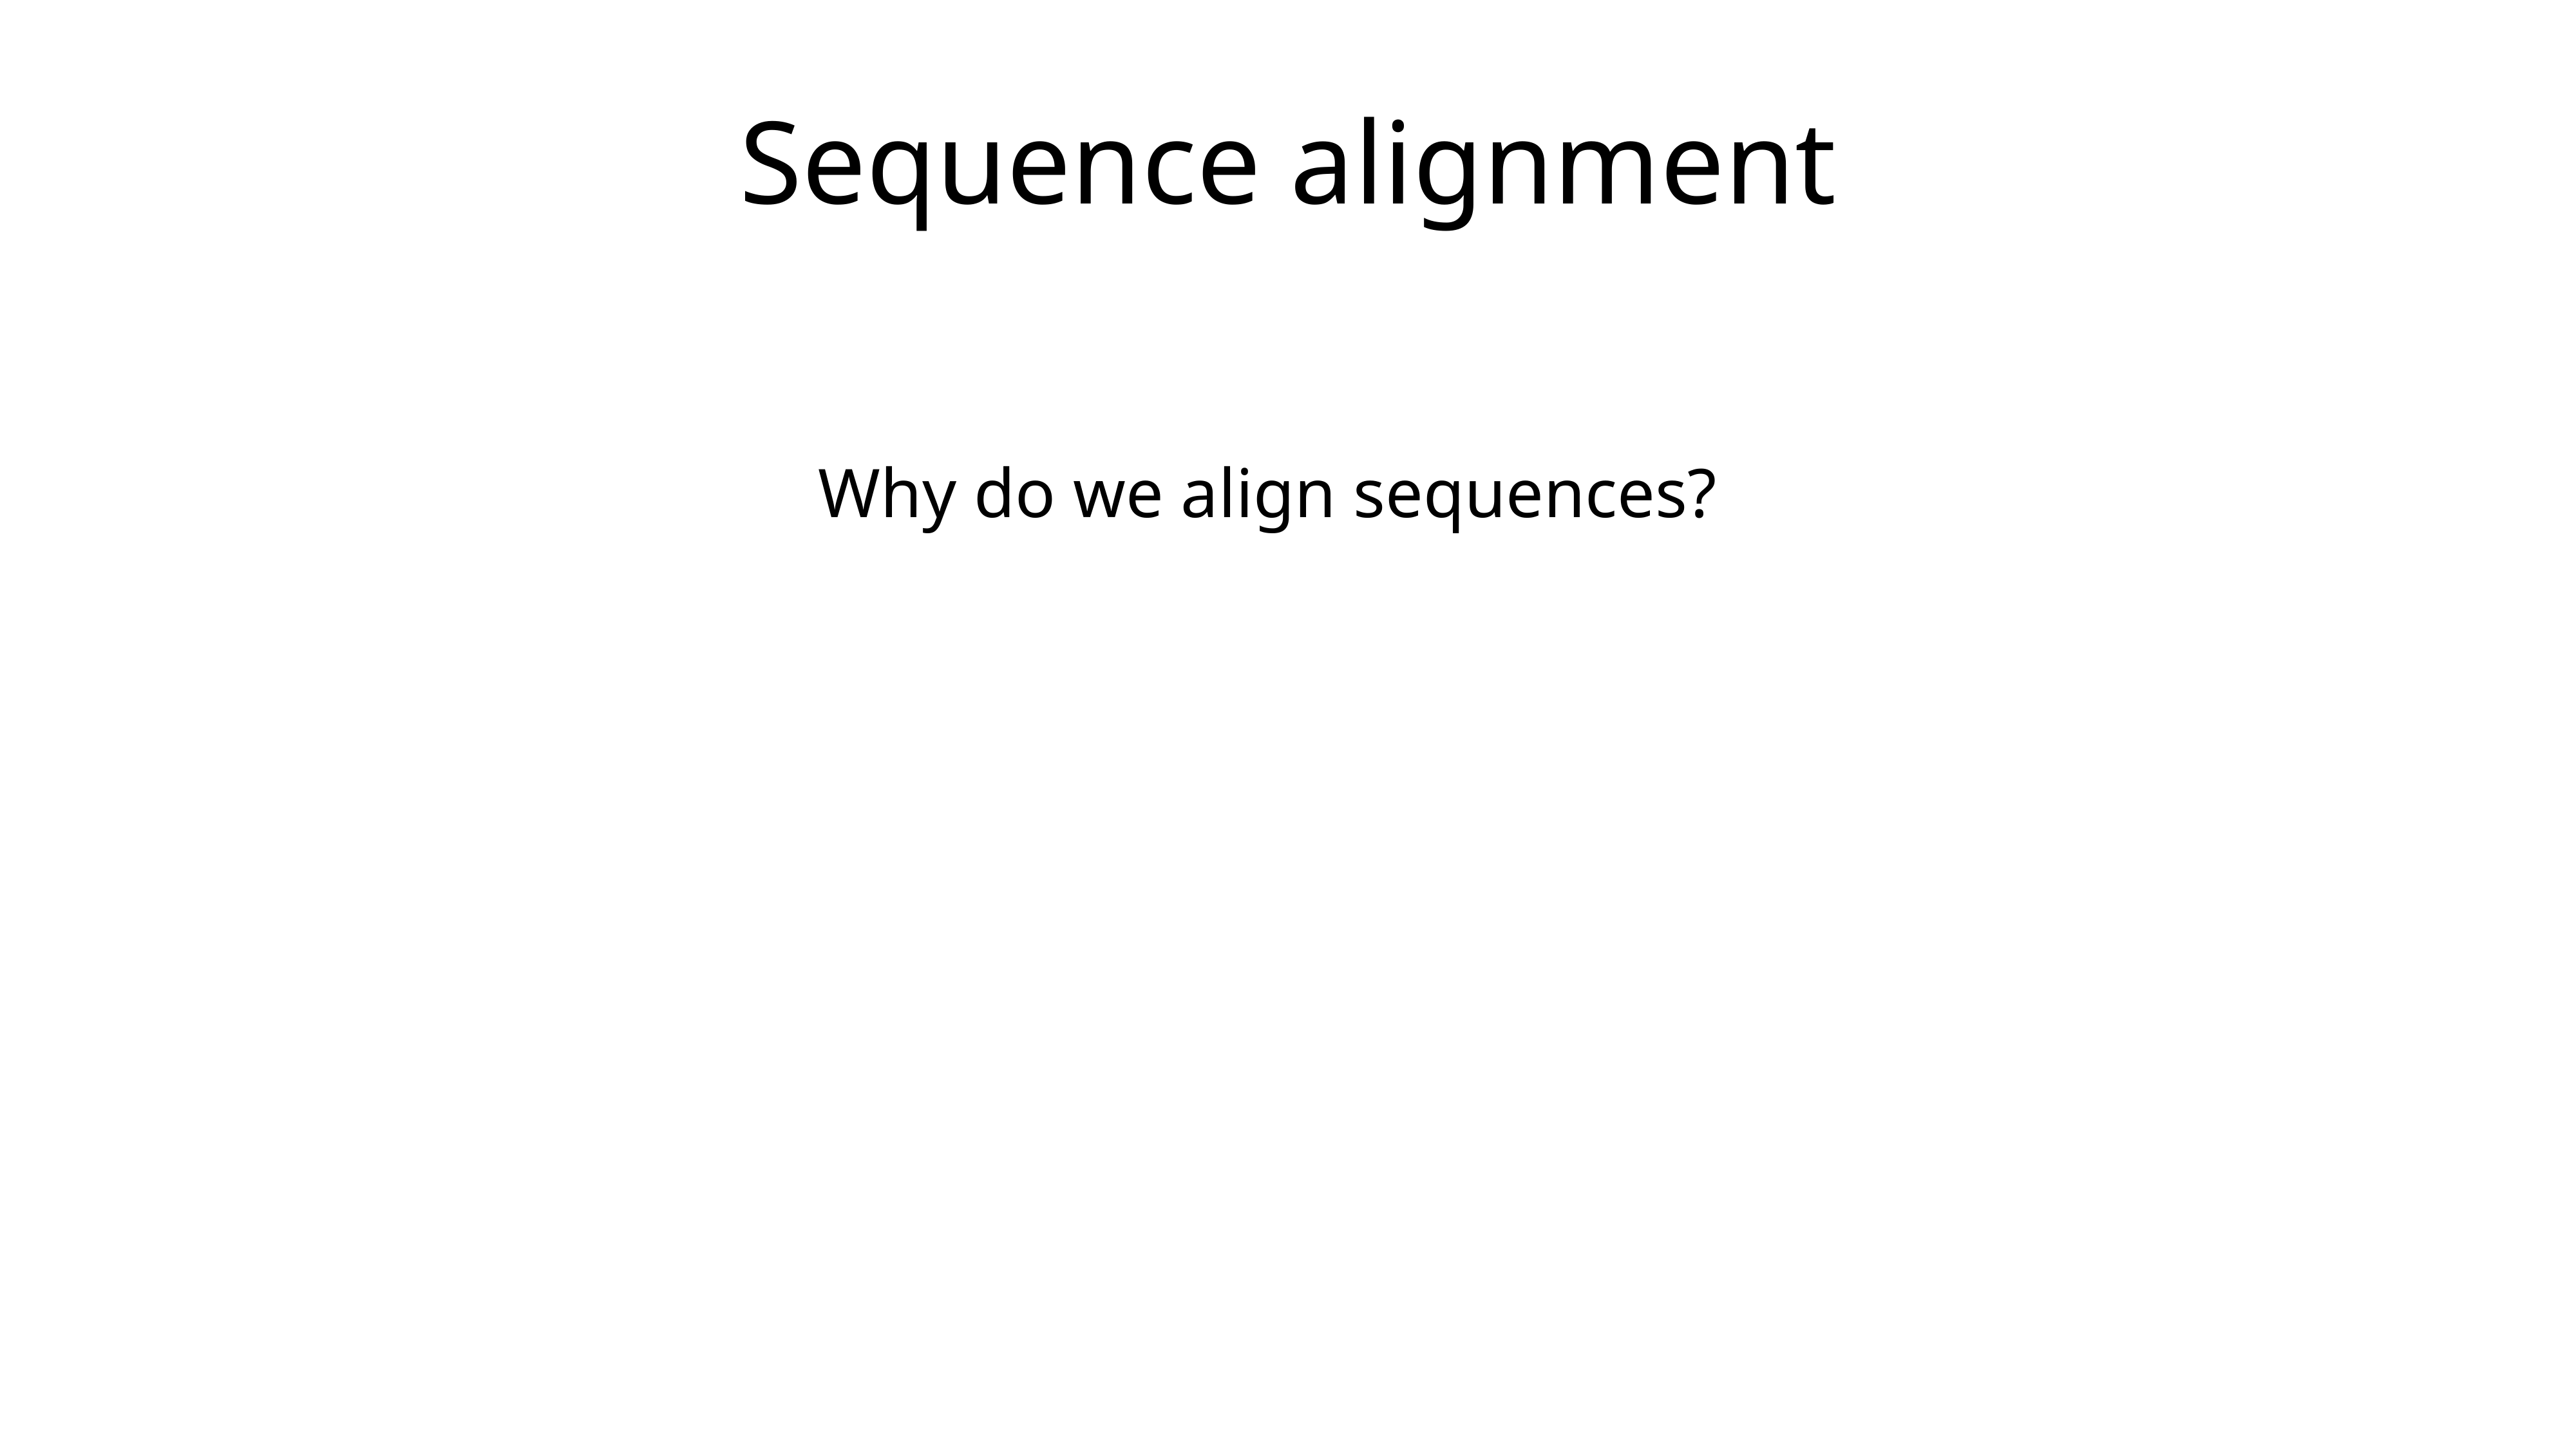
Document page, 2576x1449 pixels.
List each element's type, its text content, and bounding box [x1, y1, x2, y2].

text_box Why do we align sequences? [158, 444, 2378, 1316]
title Sequence alignment [178, 37, 2398, 279]
